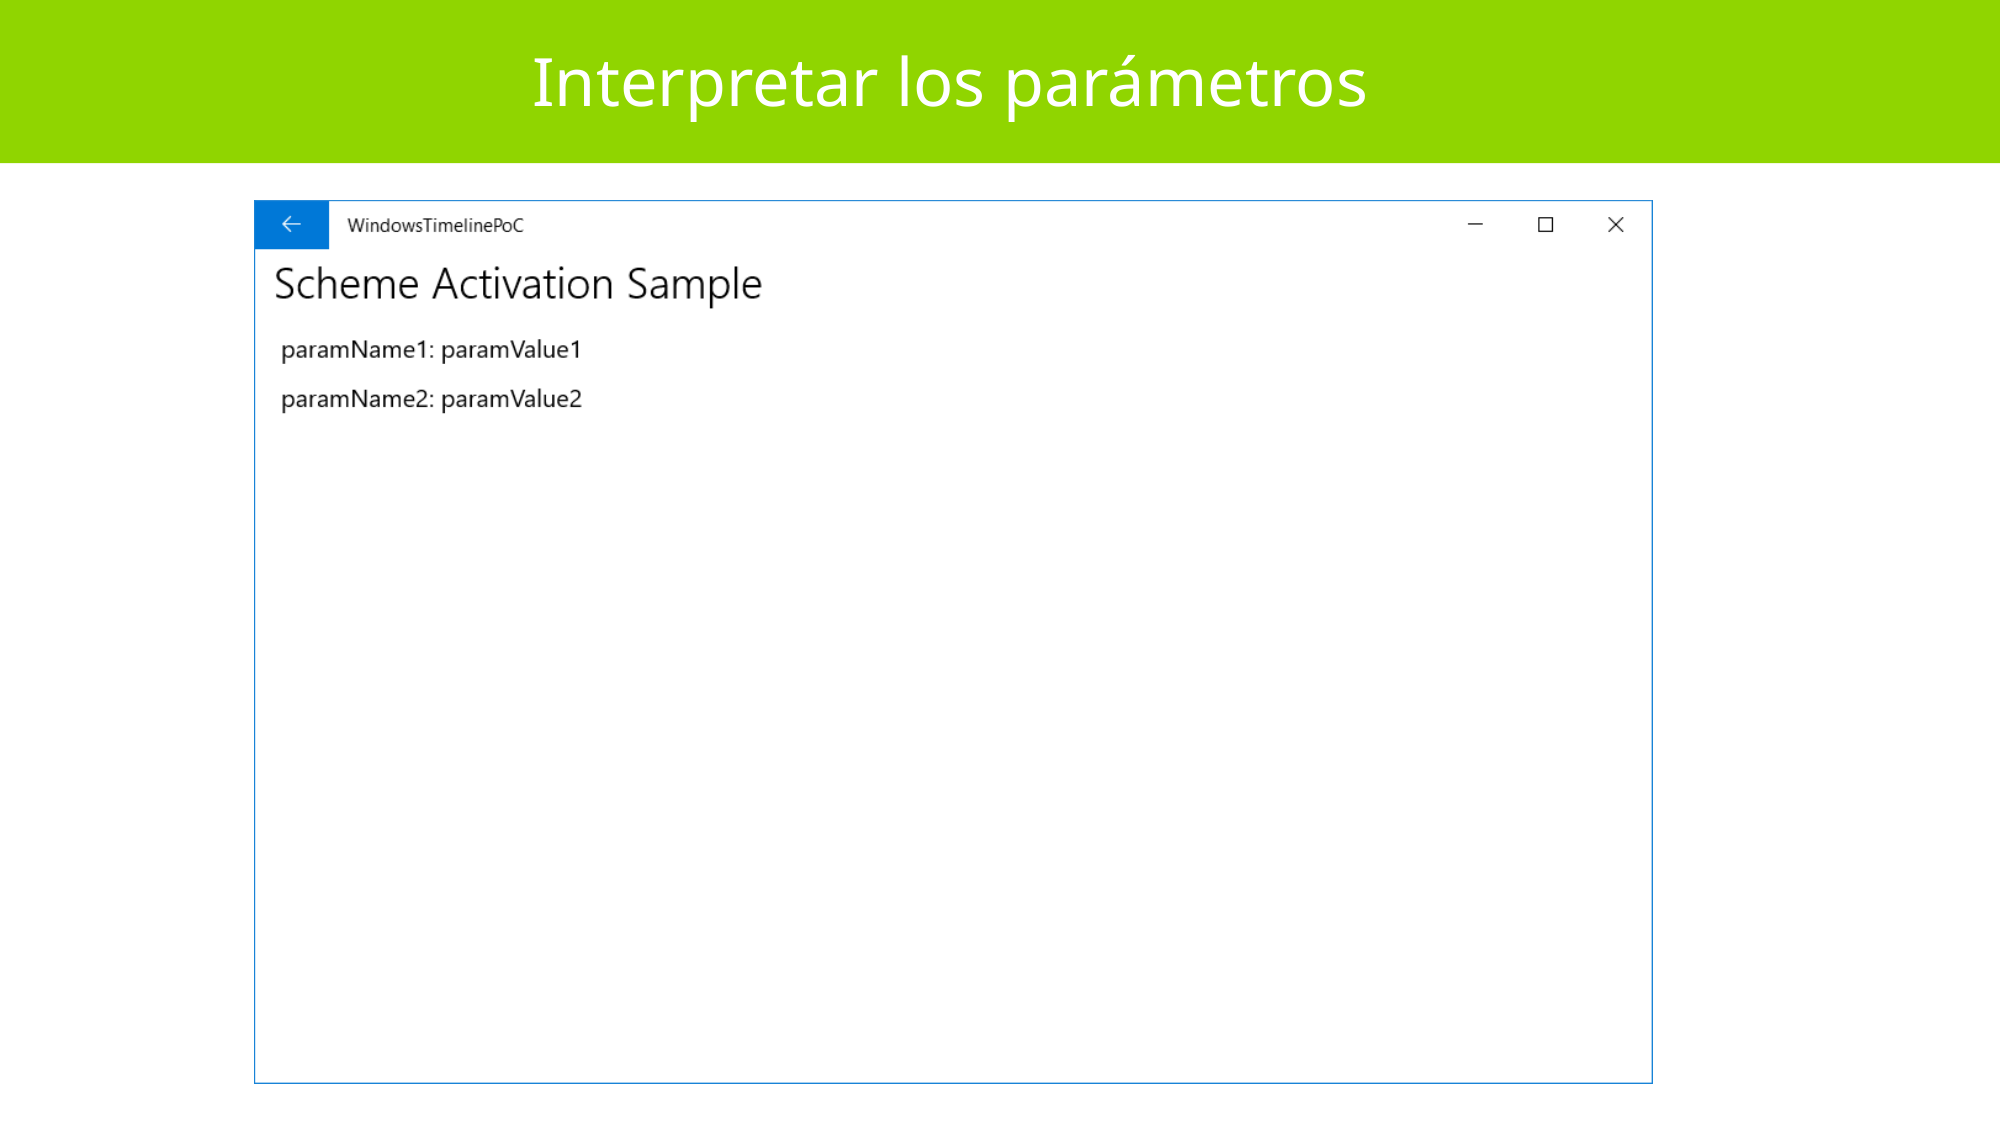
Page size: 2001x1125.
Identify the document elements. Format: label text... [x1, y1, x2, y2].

list Interpretar los parámetros [251, 41, 1650, 153]
picture [254, 200, 1653, 1084]
